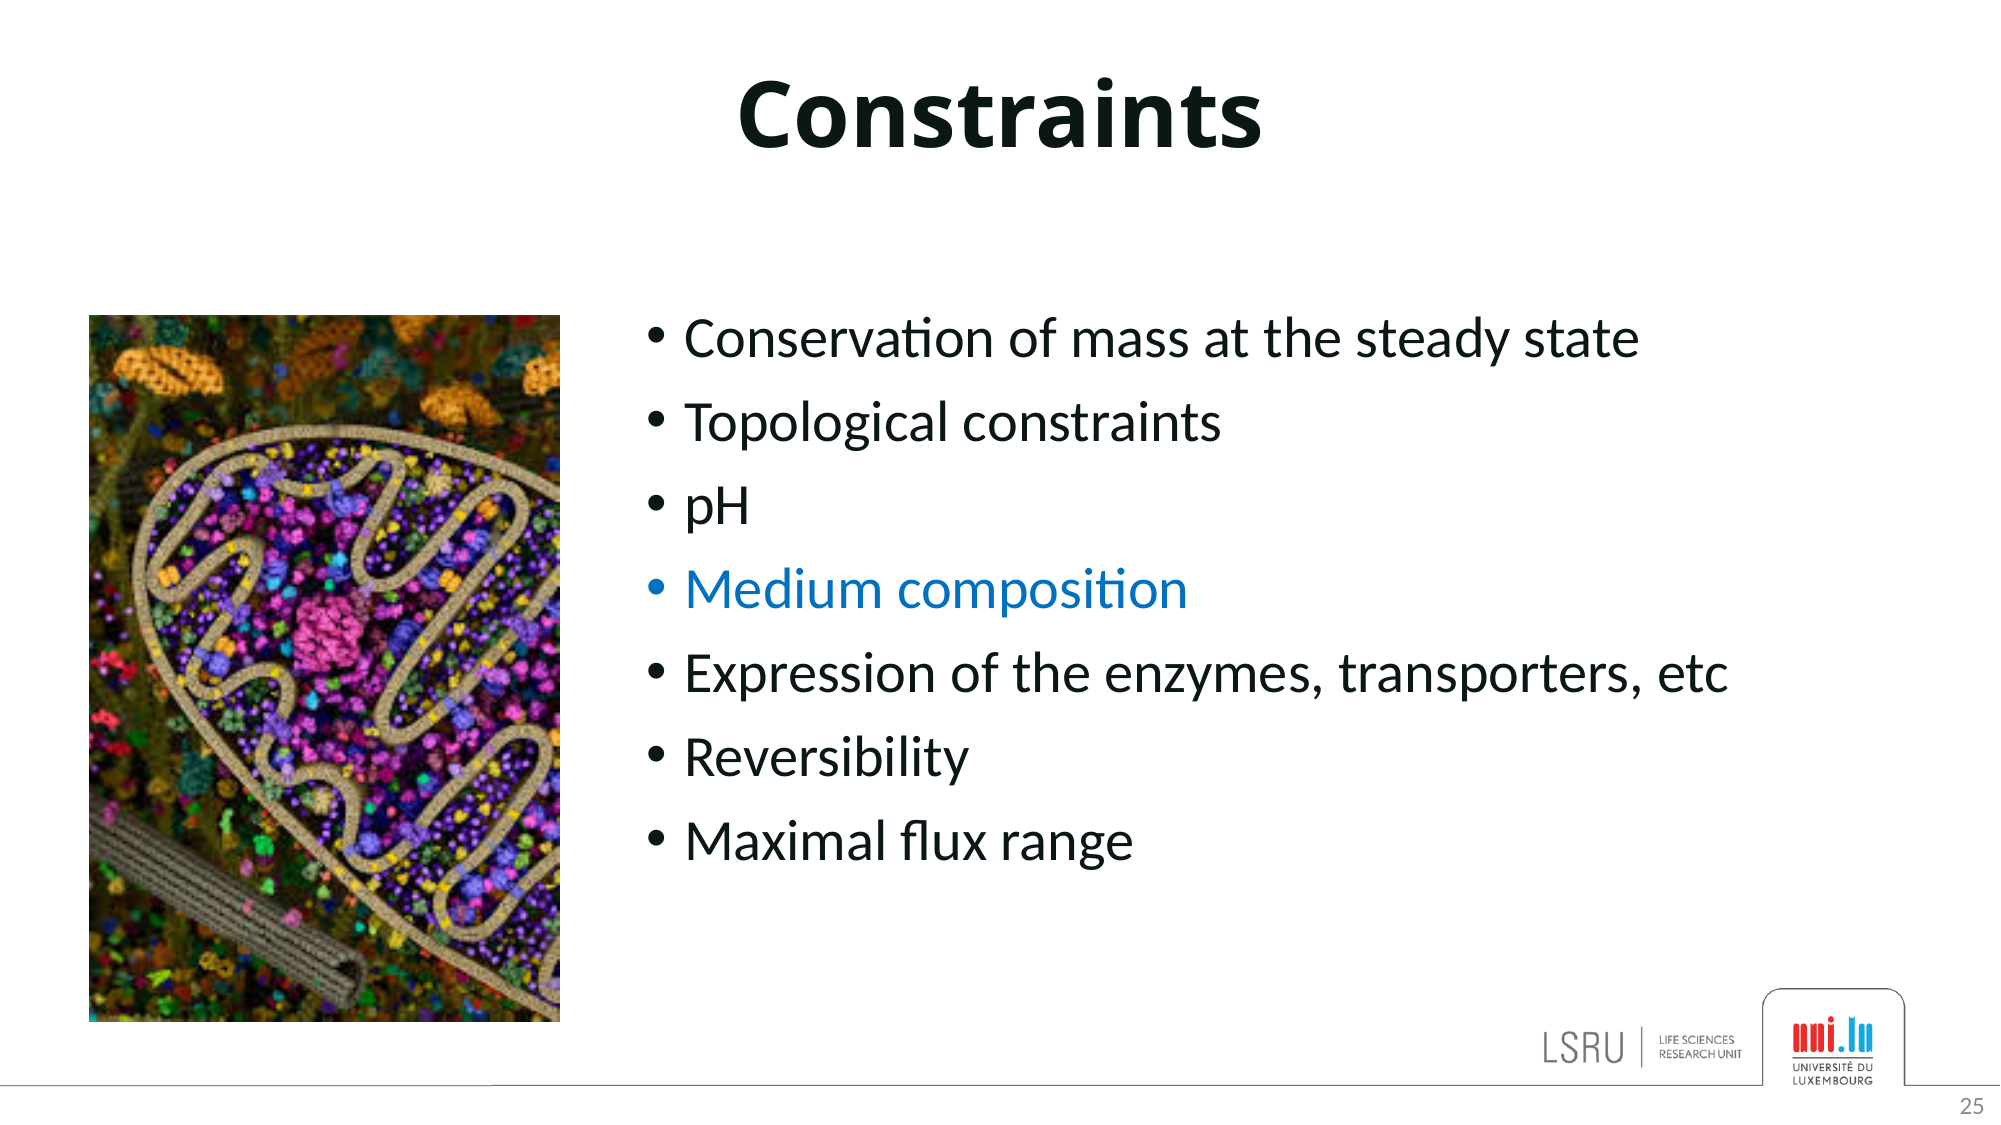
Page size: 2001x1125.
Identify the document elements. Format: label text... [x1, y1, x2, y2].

title Constraints [137, 9, 1863, 227]
slide_number 25 [1550, 1074, 2000, 1125]
picture [0, 315, 2000, 1125]
list Conservation of mass at the steady state Topological constraints pH Medium composition Expression of the enzymes, transporters, etc Reversibility Maximal flux range [631, 299, 1863, 1014]
